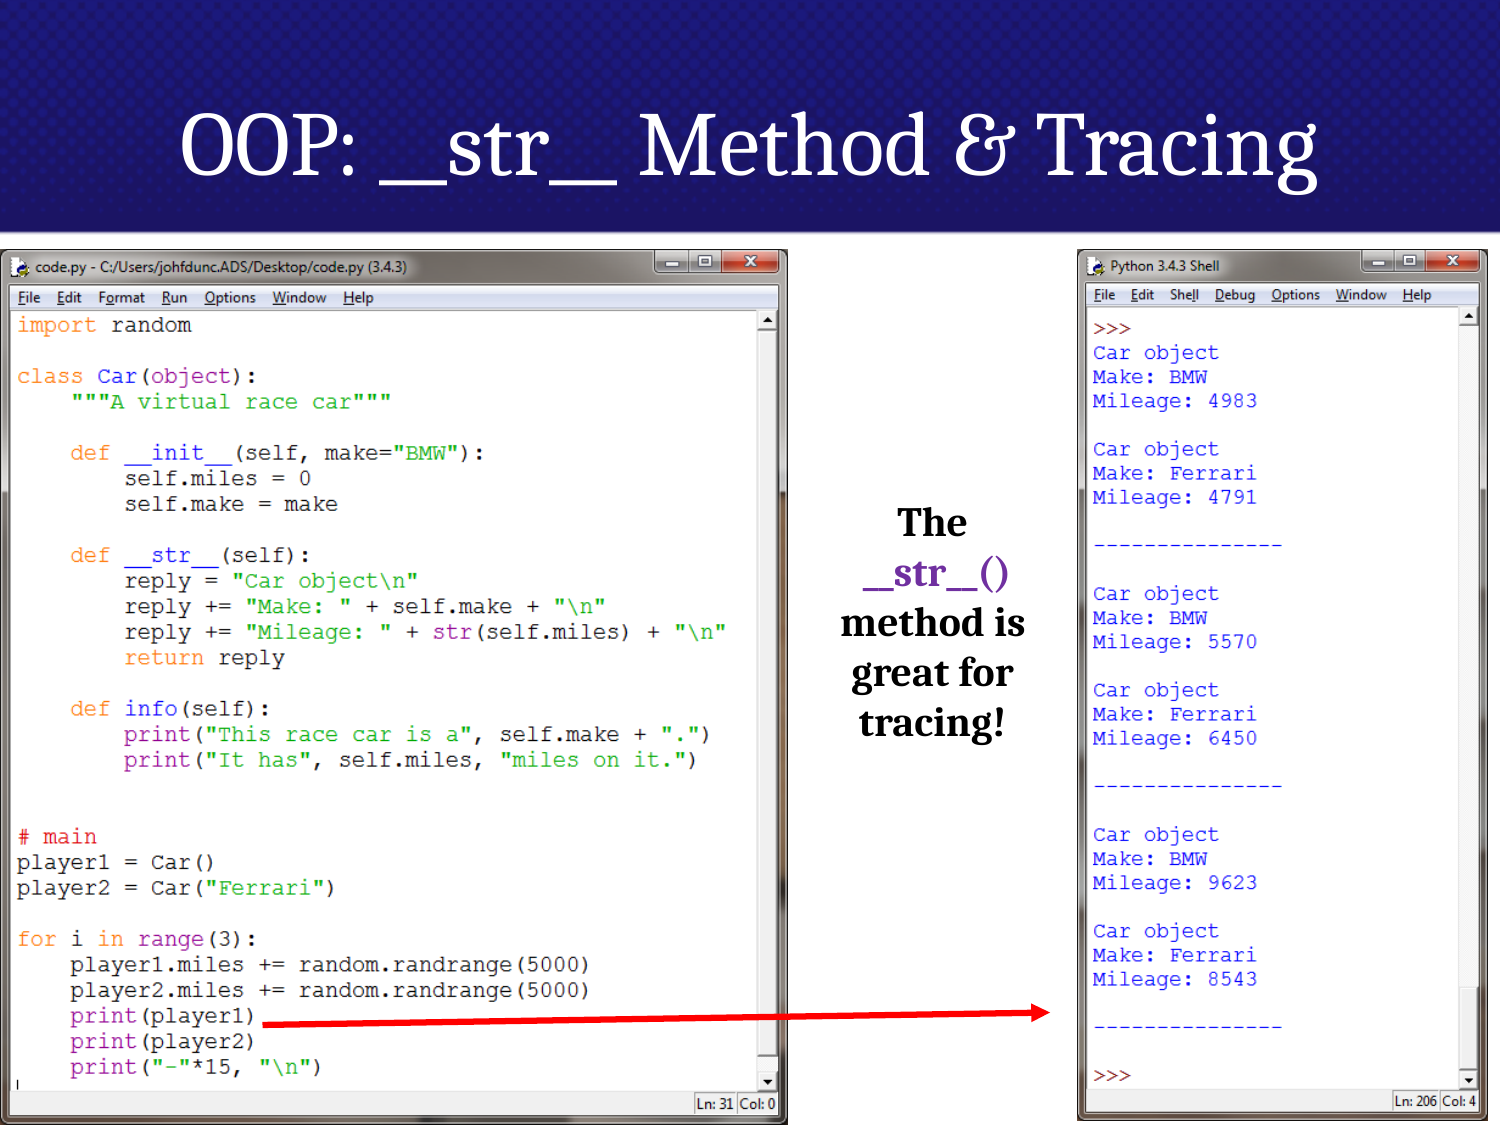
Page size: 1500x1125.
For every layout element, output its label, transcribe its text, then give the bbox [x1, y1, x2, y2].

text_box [262, 1012, 1051, 1026]
title OOP: __str__ Method & Tracing [75, 45, 1425, 233]
picture [0, 0, 1500, 1125]
text_box The __str__() method is great for tracing! [791, 487, 1072, 781]
